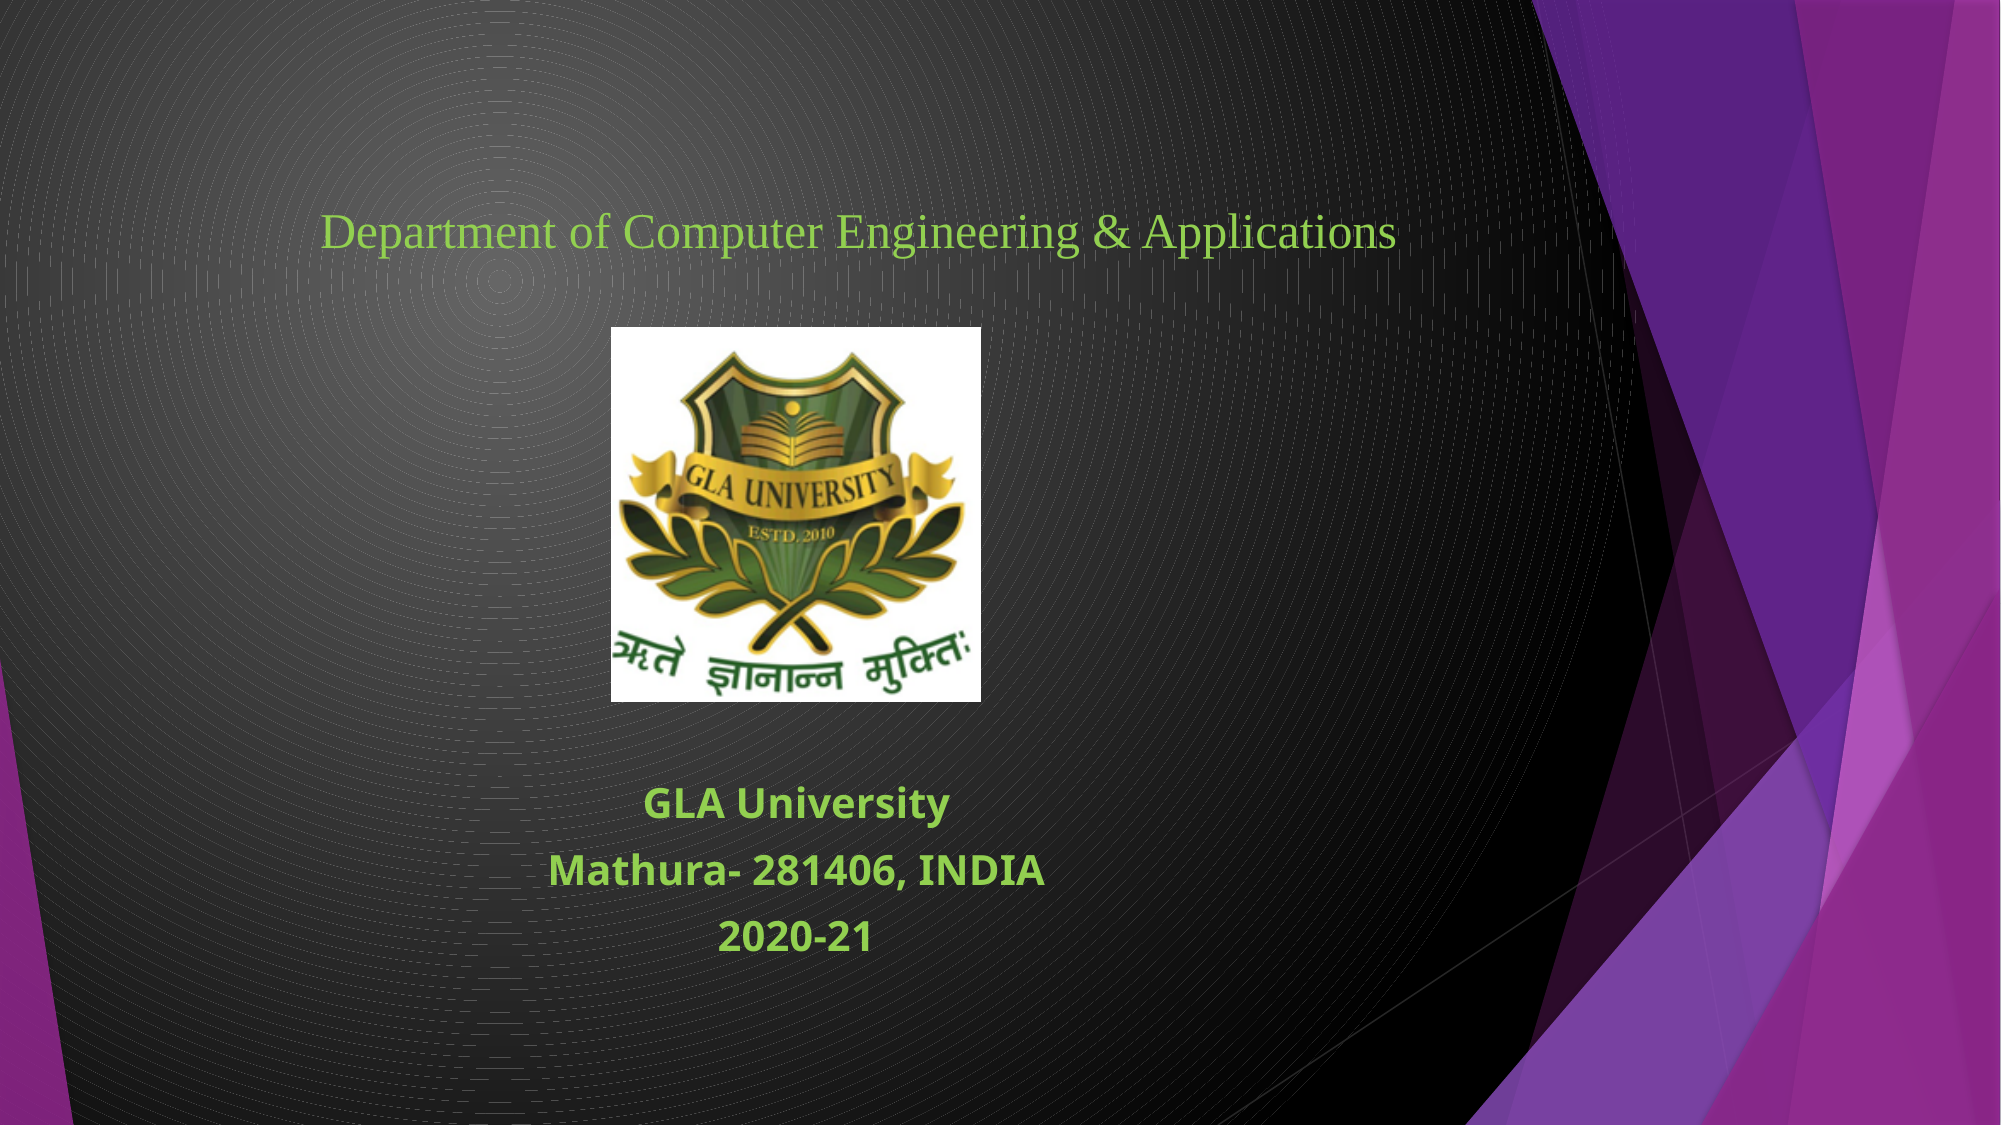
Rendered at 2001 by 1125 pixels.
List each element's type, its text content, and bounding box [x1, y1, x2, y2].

text_box Department of Computer Engineering & Applications [274, 191, 1443, 326]
picture [611, 326, 982, 702]
text_box GLA University Mathura- 281406, INDIA 2020-21 [408, 769, 1185, 968]
